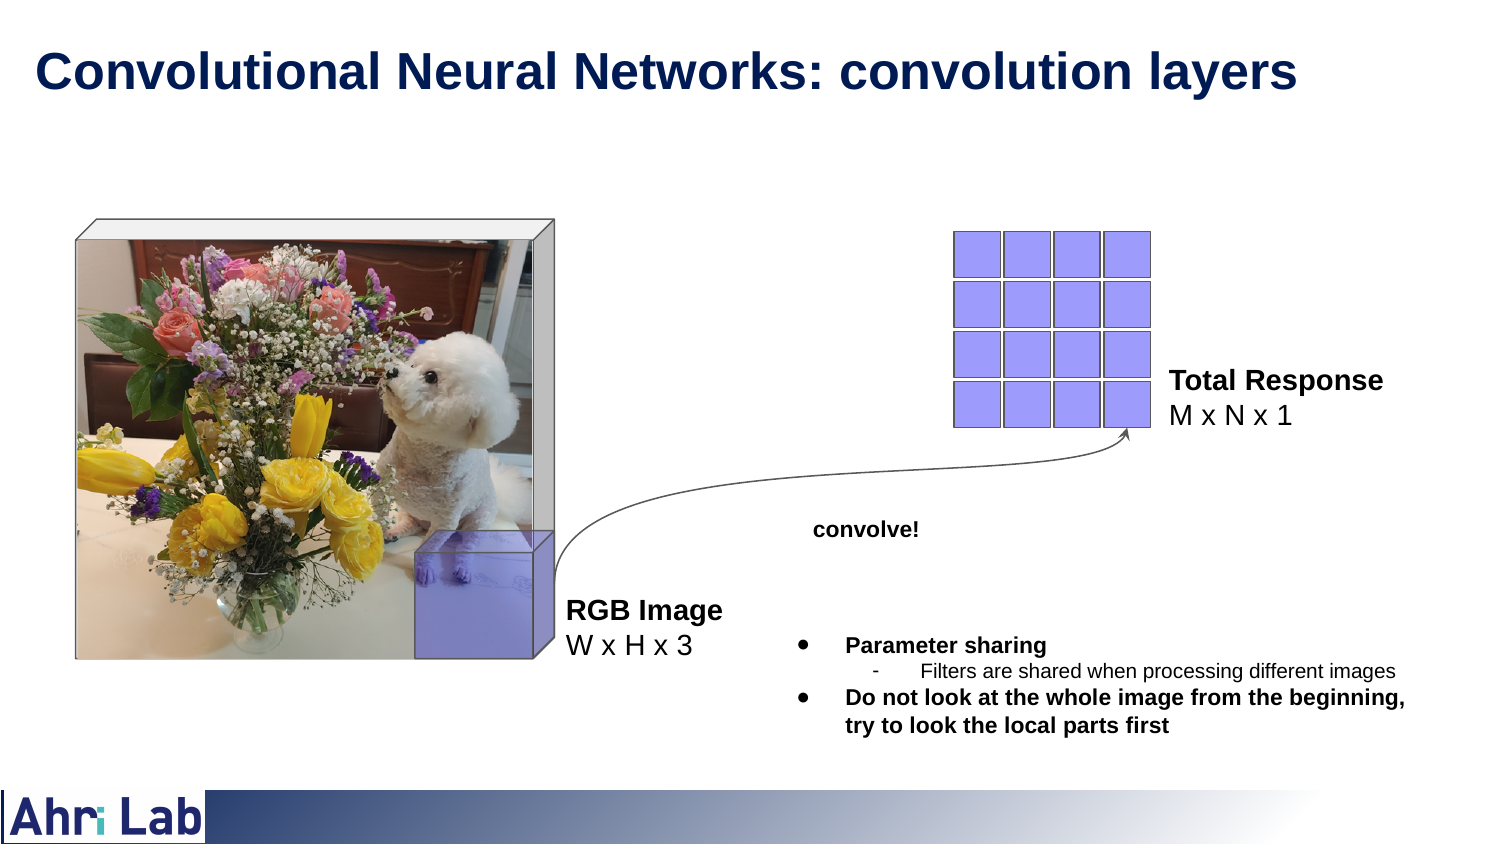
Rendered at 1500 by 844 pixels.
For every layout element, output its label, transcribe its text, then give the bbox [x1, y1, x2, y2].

title Convolutional Neural Networks: convolution layers [20, 22, 1480, 117]
text_box [1104, 331, 1151, 378]
picture [4, 787, 205, 843]
text_box [1054, 331, 1101, 378]
text_box RGB Image W x H x 3 [550, 592, 749, 659]
text_box [1054, 381, 1101, 426]
text_box [954, 231, 1001, 278]
text_box [75, 219, 553, 240]
text_box [1054, 231, 1101, 278]
text_box [954, 381, 1001, 426]
text_box [1104, 381, 1151, 428]
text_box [554, 427, 1128, 584]
text_box Total Response M x N x 1 [1154, 345, 1451, 428]
text_box [1004, 231, 1051, 278]
text_box [1004, 331, 1051, 378]
text_box [1004, 281, 1051, 328]
picture [77, 240, 533, 659]
text_box [1104, 281, 1151, 328]
text_box [1054, 281, 1101, 328]
text_box Parameter sharing Filters are shared when processing different images Do not look at the whole image from the beginning, try to look the local parts first [755, 615, 1444, 749]
text_box [954, 281, 1001, 328]
text_box [538, 531, 549, 546]
text_box [954, 331, 1001, 378]
text_box [1004, 381, 1051, 426]
text_box [1104, 231, 1151, 278]
